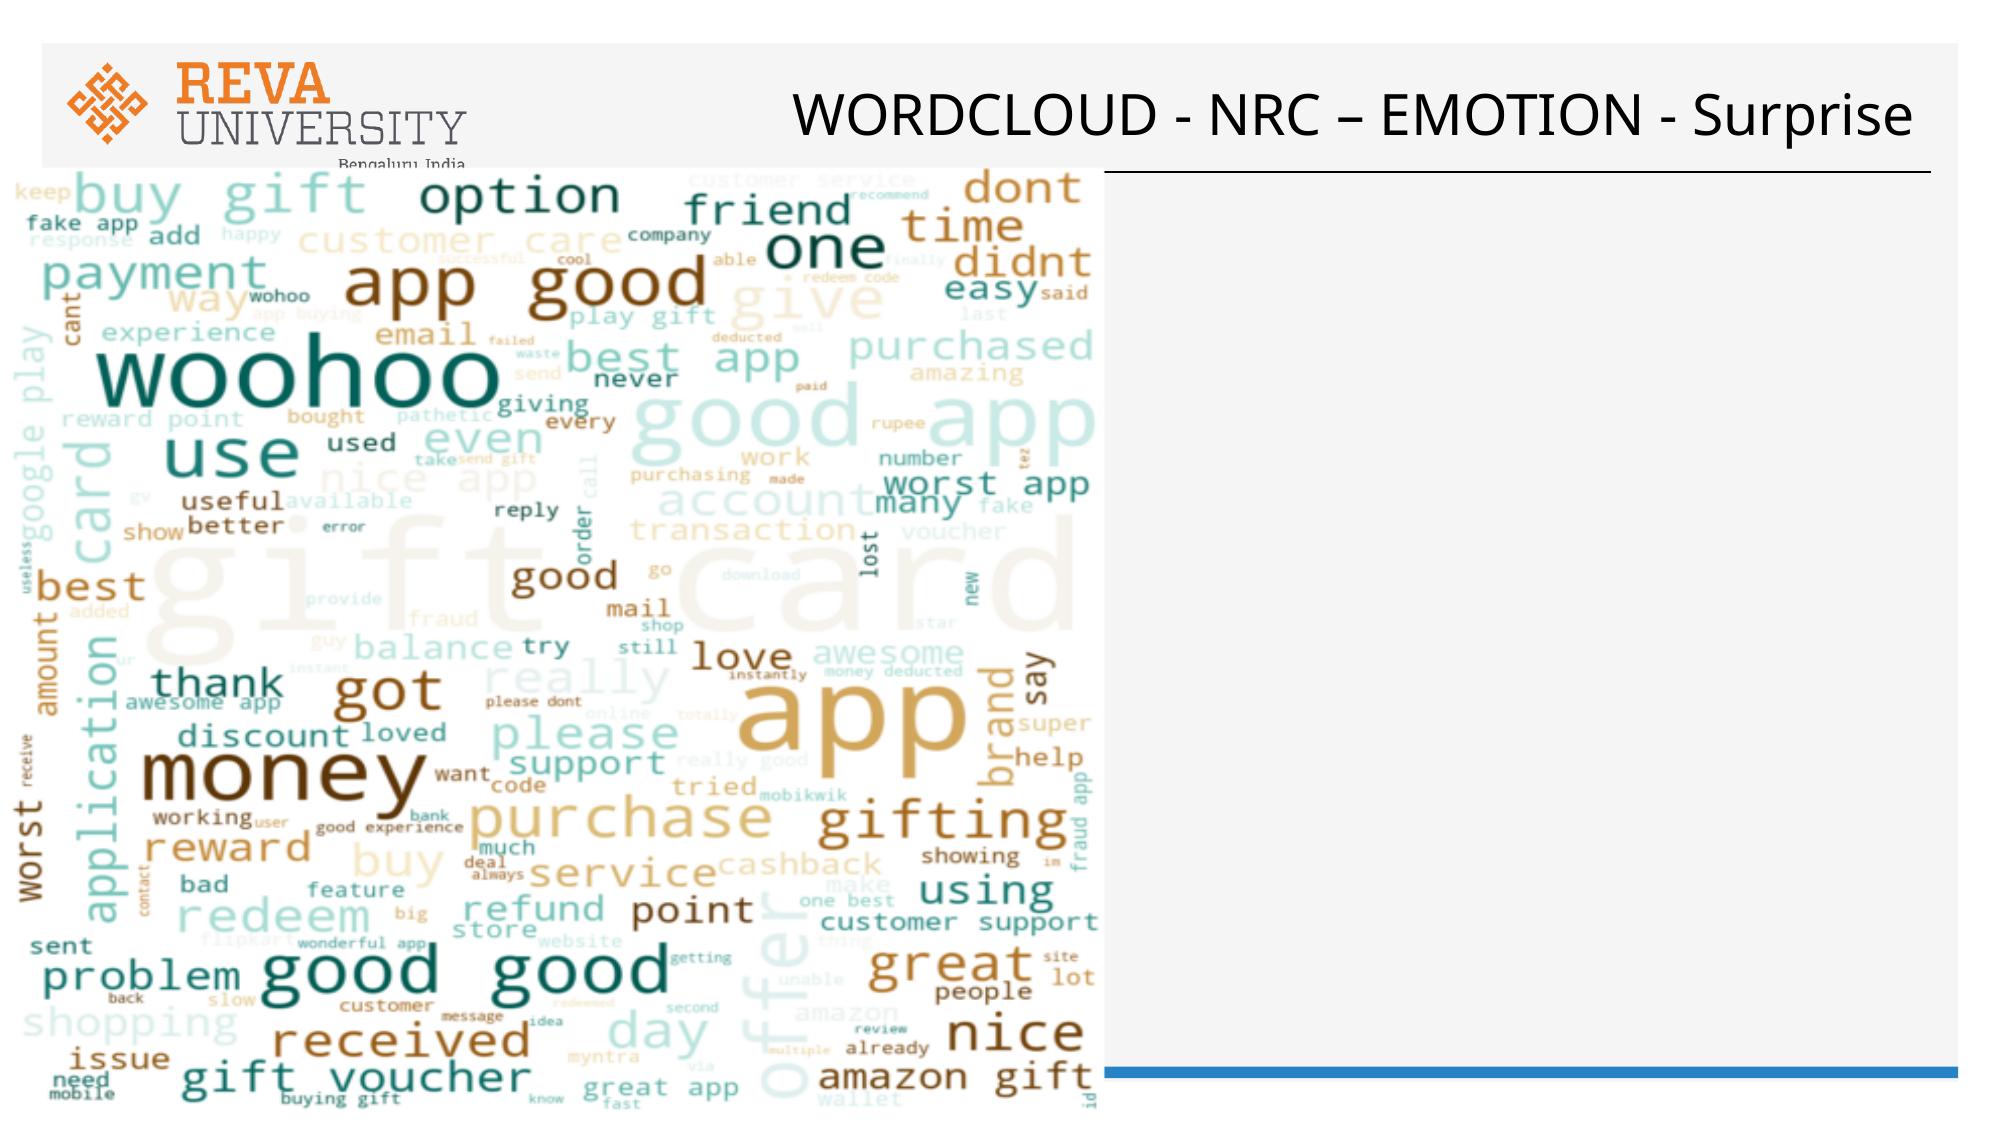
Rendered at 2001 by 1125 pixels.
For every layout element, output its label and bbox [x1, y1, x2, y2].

picture [0, 62, 1117, 1125]
title [555, 62, 1931, 173]
